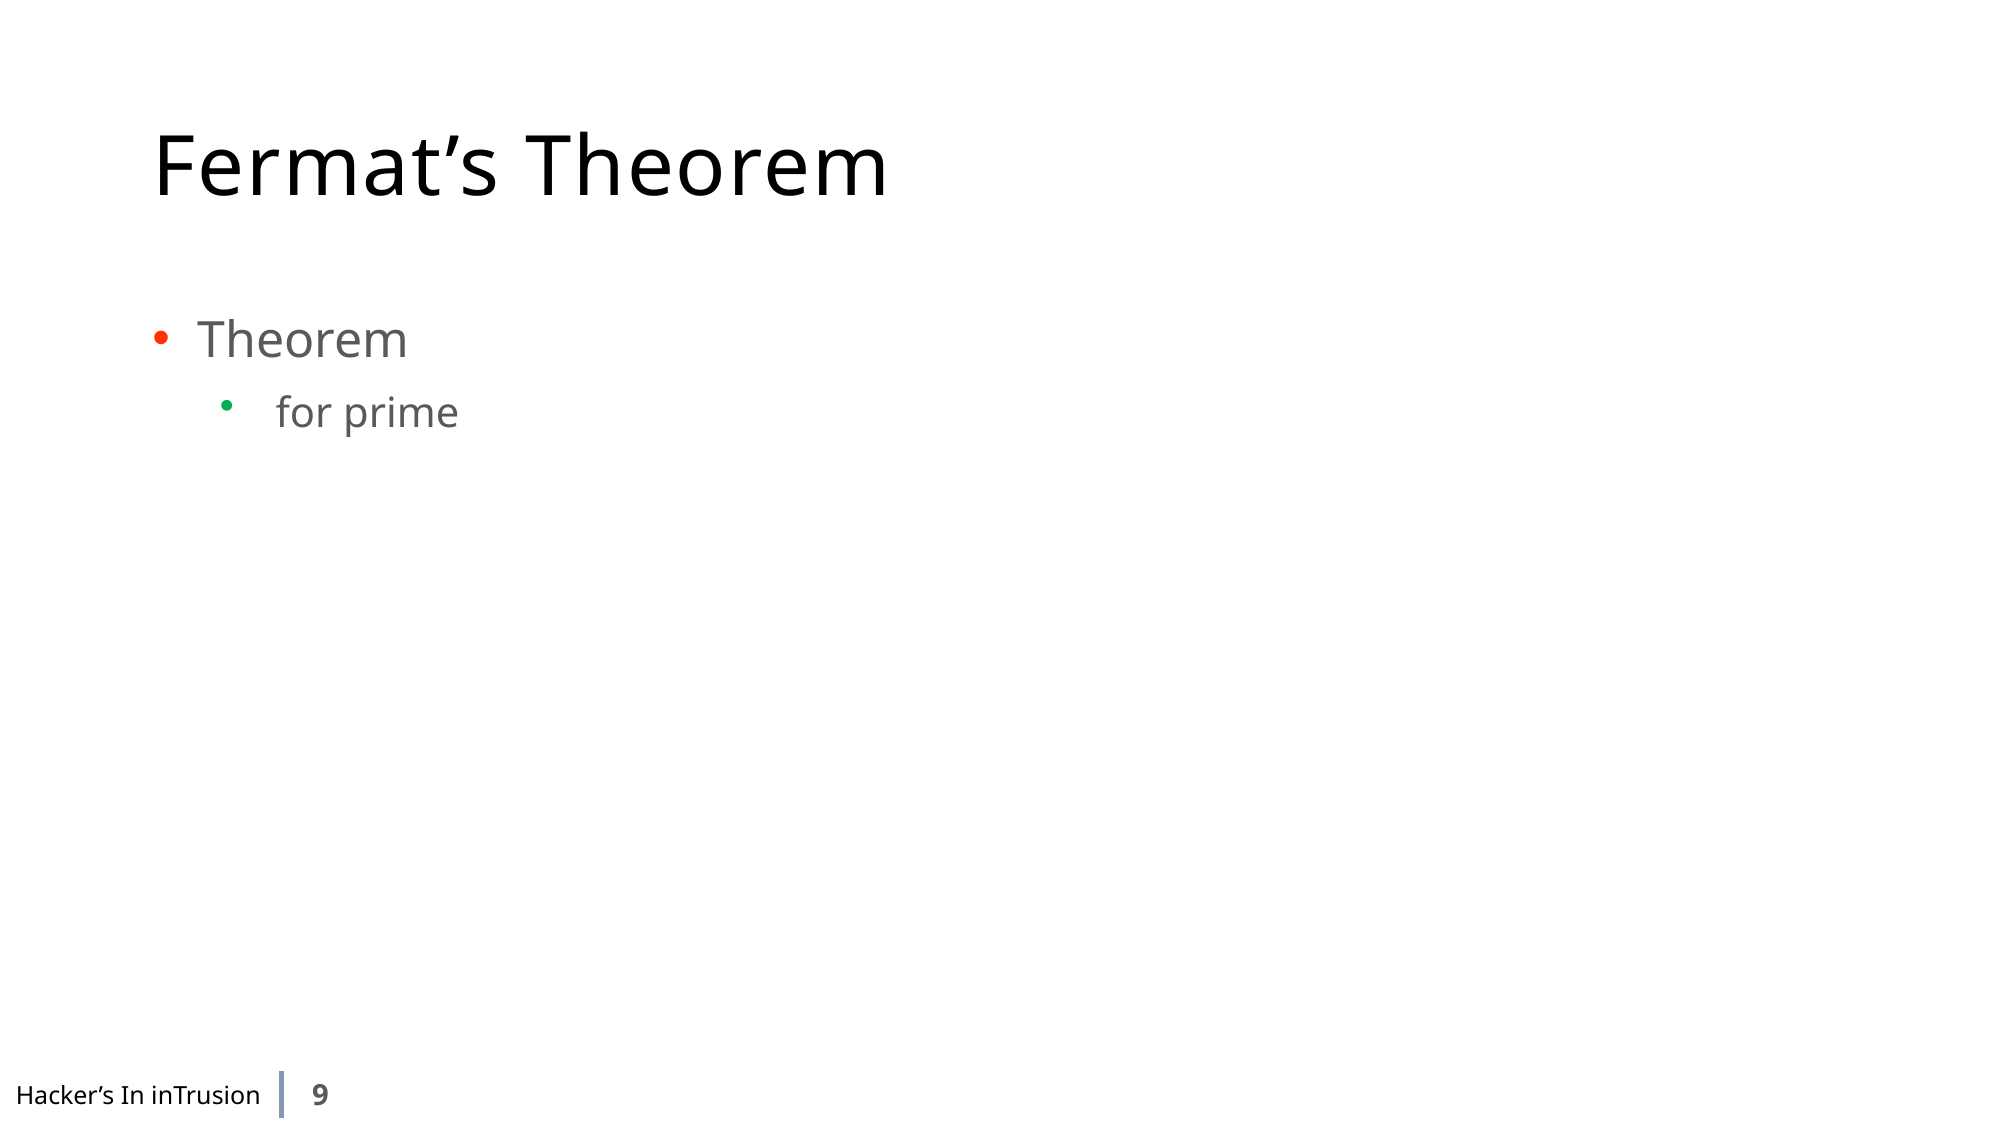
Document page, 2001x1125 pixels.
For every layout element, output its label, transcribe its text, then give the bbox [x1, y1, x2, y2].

title Fermat’s Theorem [137, 59, 1863, 278]
